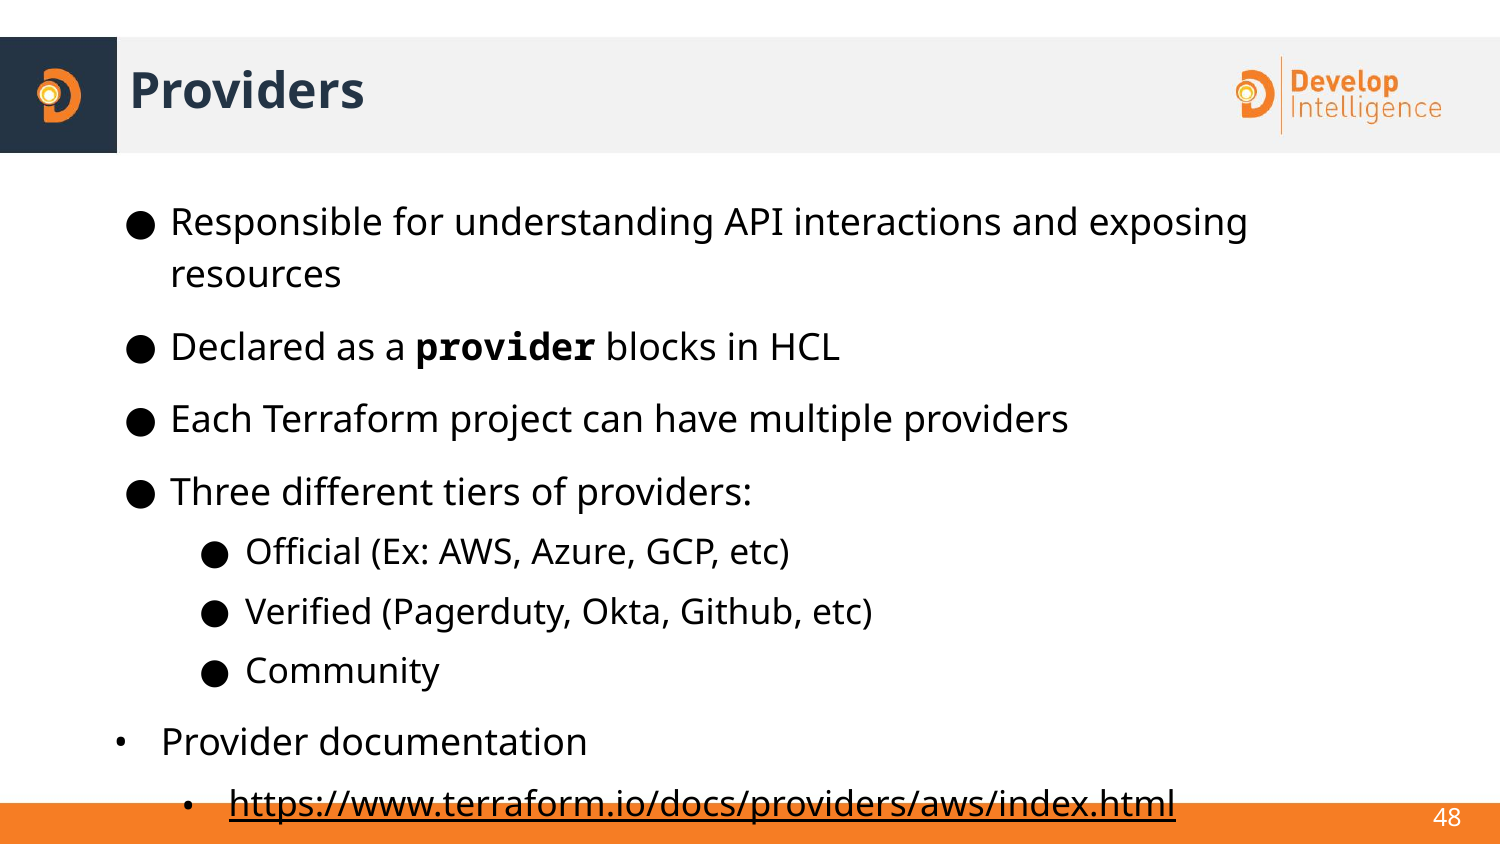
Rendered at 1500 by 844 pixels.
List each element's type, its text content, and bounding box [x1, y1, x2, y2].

title Providers [118, 36, 1500, 148]
slide_number 48 [1396, 800, 1499, 837]
picture [0, 0, 1500, 844]
list Responsible for understanding API interactions and exposing resources Declared as a provider blocks in HCL Each Terraform project can have multiple providers Three different tiers of providers: Official (Ex: AWS, Azure, GCP, etc) Verified (Pagerduty, Okta, Github, etc) Community Provider documentation https://www.terraform.io/docs/providers/aws/index.html [102, 185, 1396, 758]
